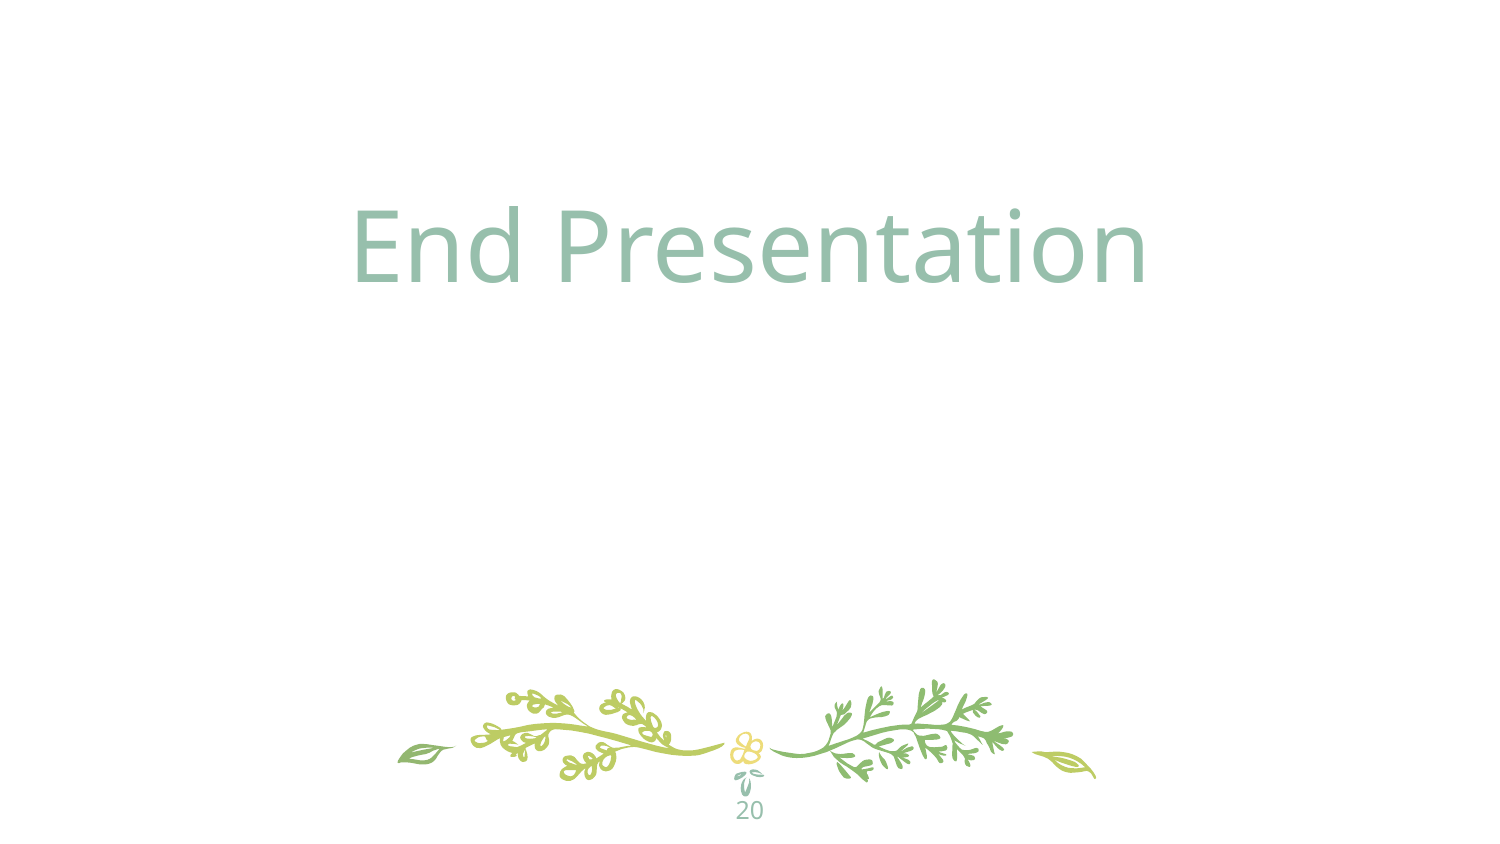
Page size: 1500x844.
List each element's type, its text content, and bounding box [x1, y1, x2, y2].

title End Presentation [209, 127, 1291, 318]
slide_number 20 [705, 779, 795, 844]
